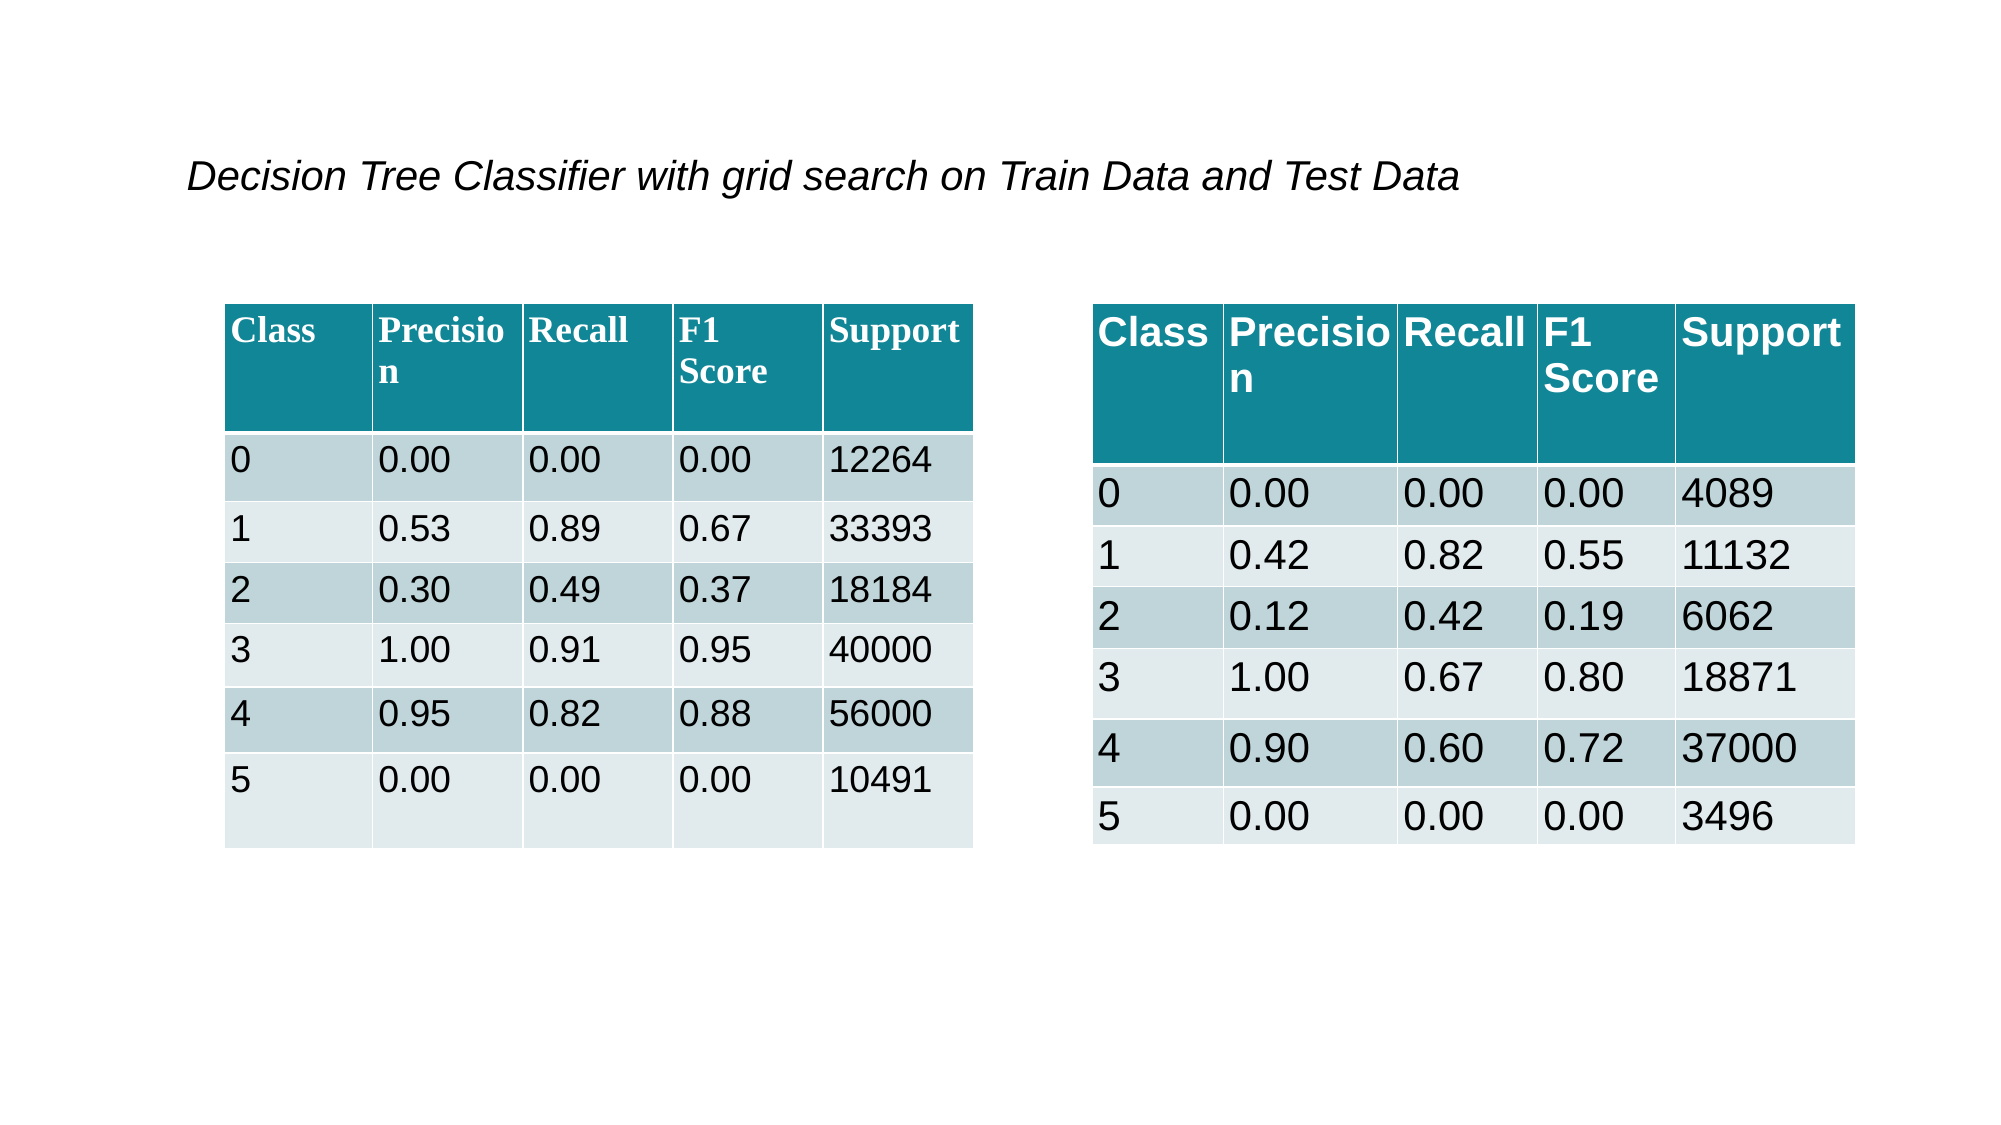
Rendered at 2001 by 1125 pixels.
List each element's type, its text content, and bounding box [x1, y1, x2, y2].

table_cell 0.00 [1398, 467, 1537, 525]
table_cell 0.00 [1398, 788, 1537, 844]
table_cell 0.00 [524, 435, 672, 501]
table_cell 0.80 [1538, 649, 1675, 718]
table_cell 0.53 [373, 502, 522, 562]
table_cell 0.89 [524, 502, 672, 562]
table_cell 0.42 [1398, 587, 1537, 648]
table_cell 1 [1093, 527, 1223, 586]
table_cell 0.19 [1538, 587, 1675, 648]
table_cell 0.00 [373, 754, 522, 848]
table_cell 0.00 [524, 754, 672, 848]
table_header Class [225, 304, 372, 431]
table_cell 56000 [824, 688, 973, 752]
table_cell 5 [1093, 788, 1223, 844]
table_cell 3 [1093, 649, 1223, 718]
table_header Recall [1398, 304, 1537, 463]
table_cell 0.95 [373, 688, 522, 752]
table_cell 0.55 [1538, 527, 1675, 586]
table_cell 0.49 [524, 563, 672, 623]
table_cell 0.91 [524, 624, 672, 686]
table_header Support [824, 304, 973, 431]
table_header F1 Score [1538, 304, 1675, 463]
table_header Class [1093, 304, 1223, 463]
table_header Precision [1224, 304, 1397, 463]
table_cell 0.82 [1398, 527, 1537, 586]
table_cell 0.30 [373, 563, 522, 623]
table_cell 0.12 [1224, 587, 1397, 648]
table_cell 18871 [1676, 649, 1855, 718]
table_cell 0.00 [1538, 788, 1675, 844]
table_cell 0.82 [524, 688, 672, 752]
table_header F1 Score [674, 304, 822, 431]
table_cell 4 [225, 688, 372, 752]
table_cell 11132 [1676, 527, 1855, 586]
table_cell 0.67 [1398, 649, 1537, 718]
table_cell 1 [225, 502, 372, 562]
table_cell 0.42 [1224, 527, 1397, 586]
table_cell 0.00 [1224, 467, 1397, 525]
table_cell 4089 [1676, 467, 1855, 525]
table_cell 18184 [824, 563, 973, 623]
table_cell 0.00 [1224, 788, 1397, 844]
table_cell 0.37 [674, 563, 822, 623]
table_cell 0 [1093, 467, 1223, 525]
table_cell 33393 [824, 502, 973, 562]
table_cell 0.00 [1538, 467, 1675, 525]
table_cell 5 [225, 754, 372, 848]
table_cell 6062 [1676, 587, 1855, 648]
table_cell 2 [225, 563, 372, 623]
table_cell 2 [1093, 587, 1223, 648]
table_cell 0 [225, 435, 372, 501]
table_cell 0.88 [674, 688, 822, 752]
table_cell 0.00 [674, 754, 822, 848]
table_cell 0.90 [1224, 720, 1397, 786]
table_cell 0.60 [1398, 720, 1537, 786]
table_cell 10491 [824, 754, 973, 848]
table_cell 1.00 [1224, 649, 1397, 718]
table_header Precision [373, 304, 522, 431]
table_cell 0.67 [674, 502, 822, 562]
table_cell 4 [1093, 720, 1223, 786]
table_cell 1.00 [373, 624, 522, 686]
text_box Decision Tree Classifier with grid search on Train Data and Test Data [171, 141, 1612, 252]
table_cell 0.95 [674, 624, 822, 686]
table_cell 0.00 [373, 435, 522, 501]
table_cell 3 [225, 624, 372, 686]
table_header Recall [524, 304, 672, 431]
table_cell 0.00 [674, 435, 822, 501]
table_cell 40000 [824, 624, 973, 686]
table_cell 12264 [824, 435, 973, 501]
table_header Support [1676, 304, 1855, 463]
table_cell 37000 [1676, 720, 1855, 786]
table_cell 0.72 [1538, 720, 1675, 786]
table_cell 3496 [1676, 788, 1855, 844]
